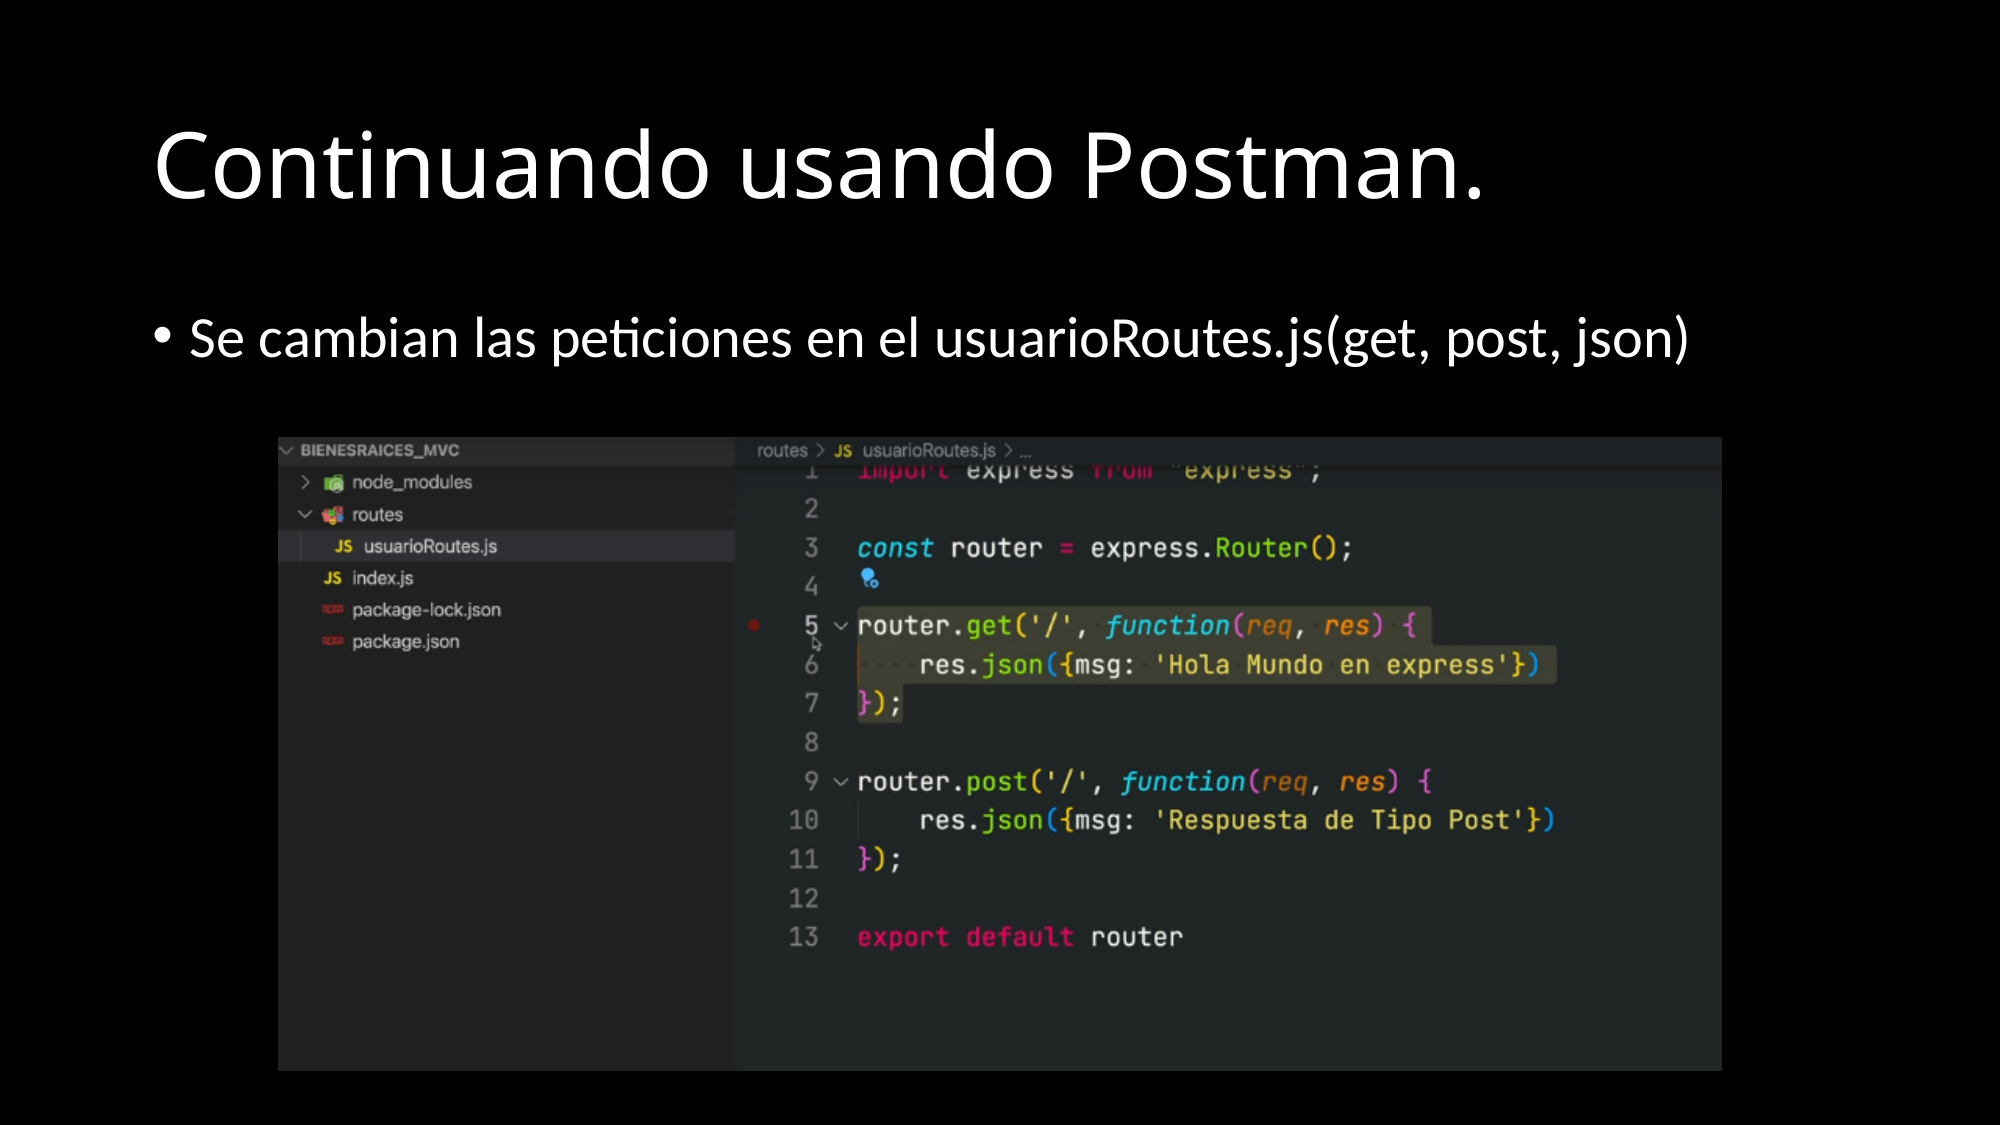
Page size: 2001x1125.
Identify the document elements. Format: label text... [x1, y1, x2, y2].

list Se cambian las peticiones en el usuarioRoutes.js(get, post, json) [137, 299, 1863, 402]
picture [277, 437, 1722, 1071]
title Continuando usando Postman. [137, 59, 1863, 278]
